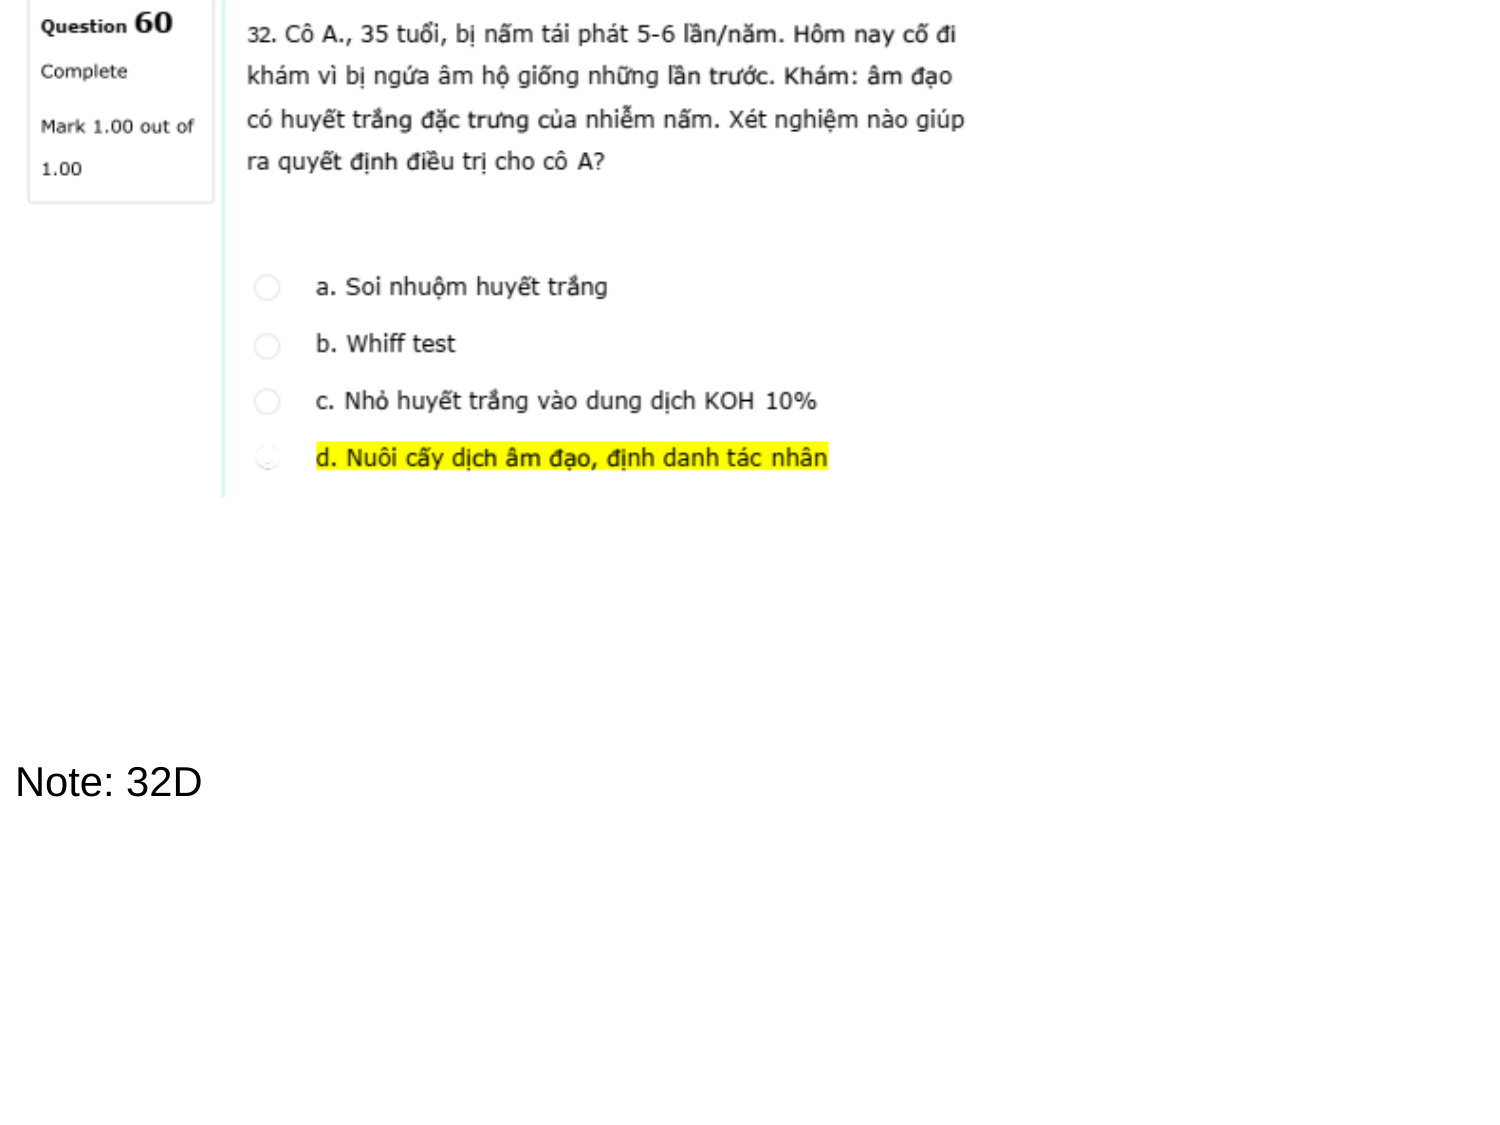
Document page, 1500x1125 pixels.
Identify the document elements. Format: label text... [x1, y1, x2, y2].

picture [0, 0, 1015, 497]
subtitle Note: 32D [0, 753, 1500, 1125]
